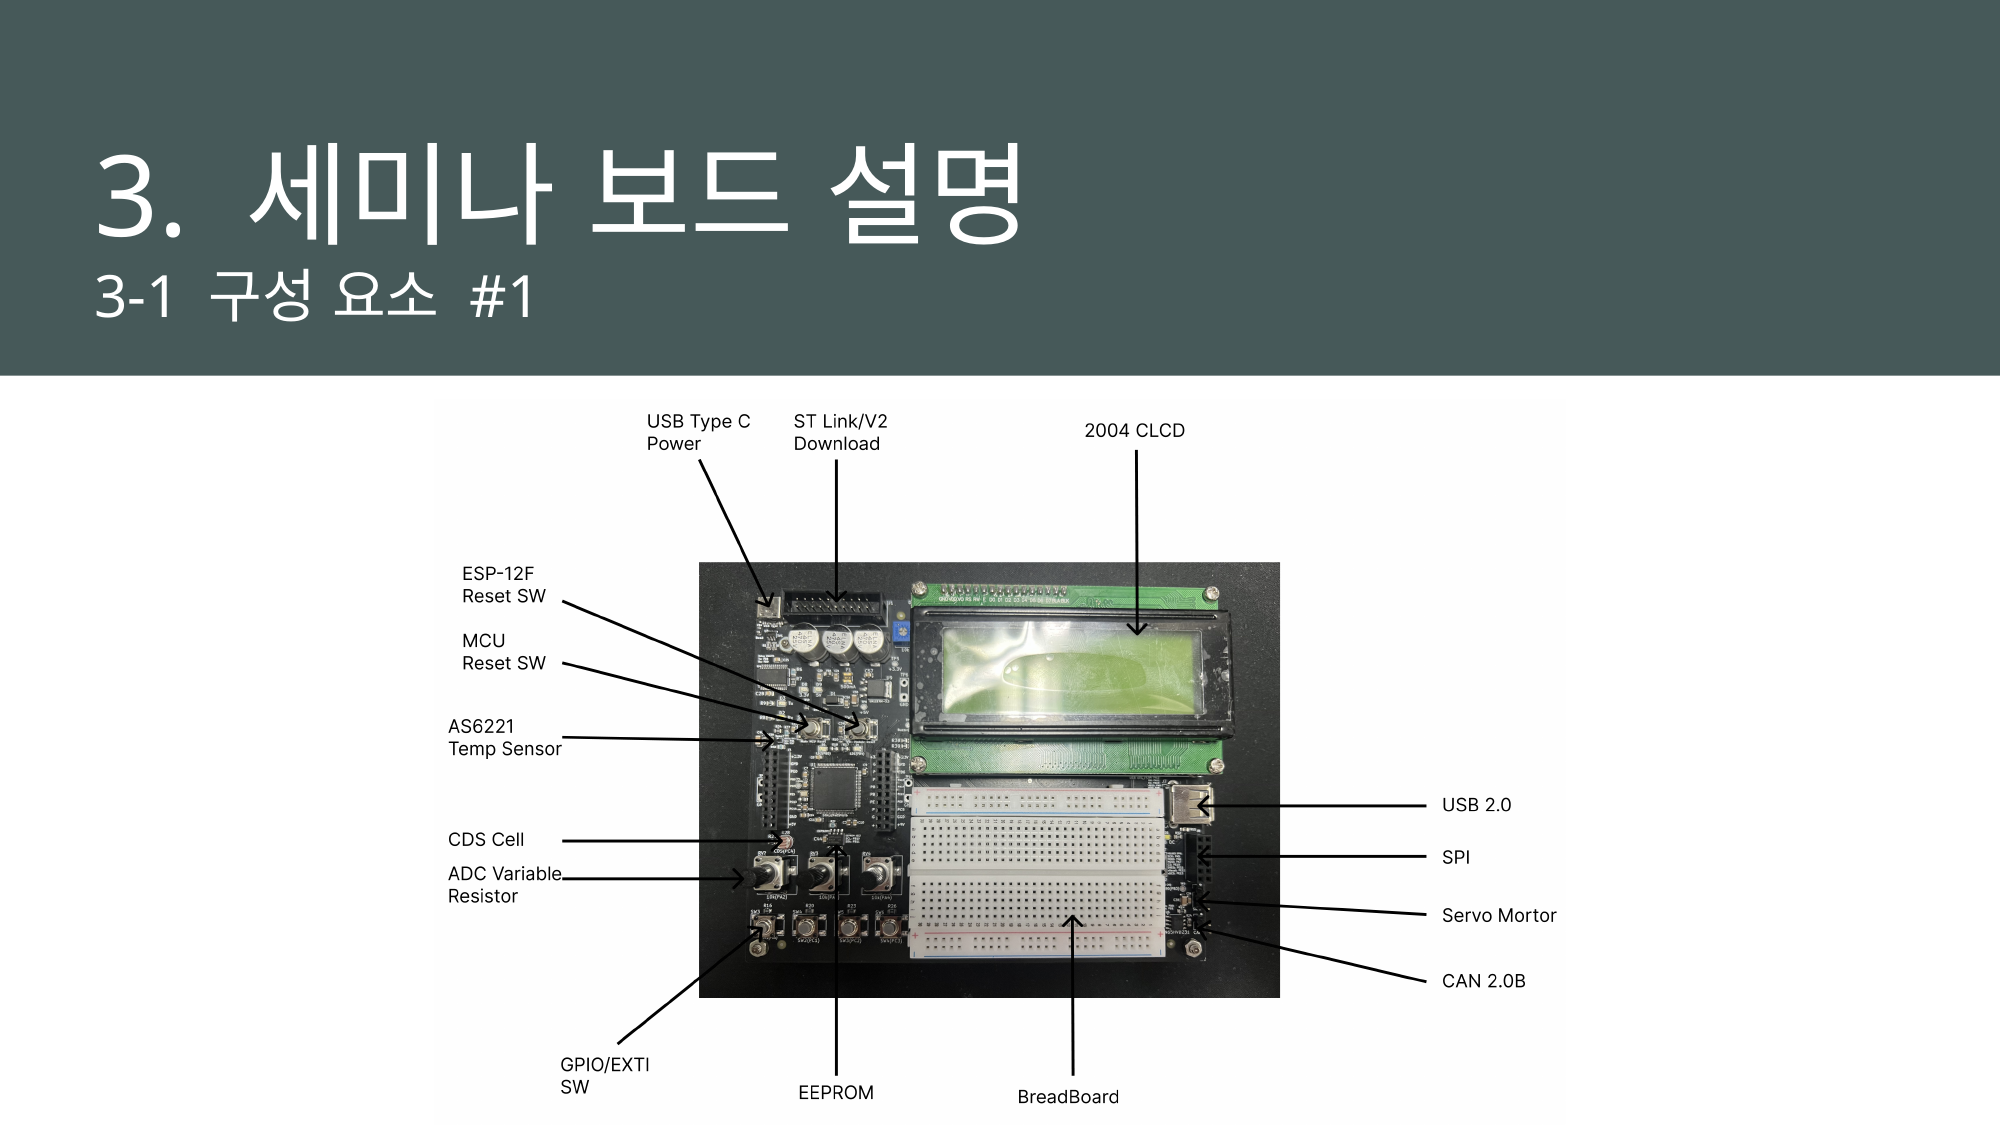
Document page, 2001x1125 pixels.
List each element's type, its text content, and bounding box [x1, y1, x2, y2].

picture [434, 399, 1566, 1125]
title 3. 세미나 보드 설명 3-1 구성 요소 #1 [79, 59, 1863, 337]
